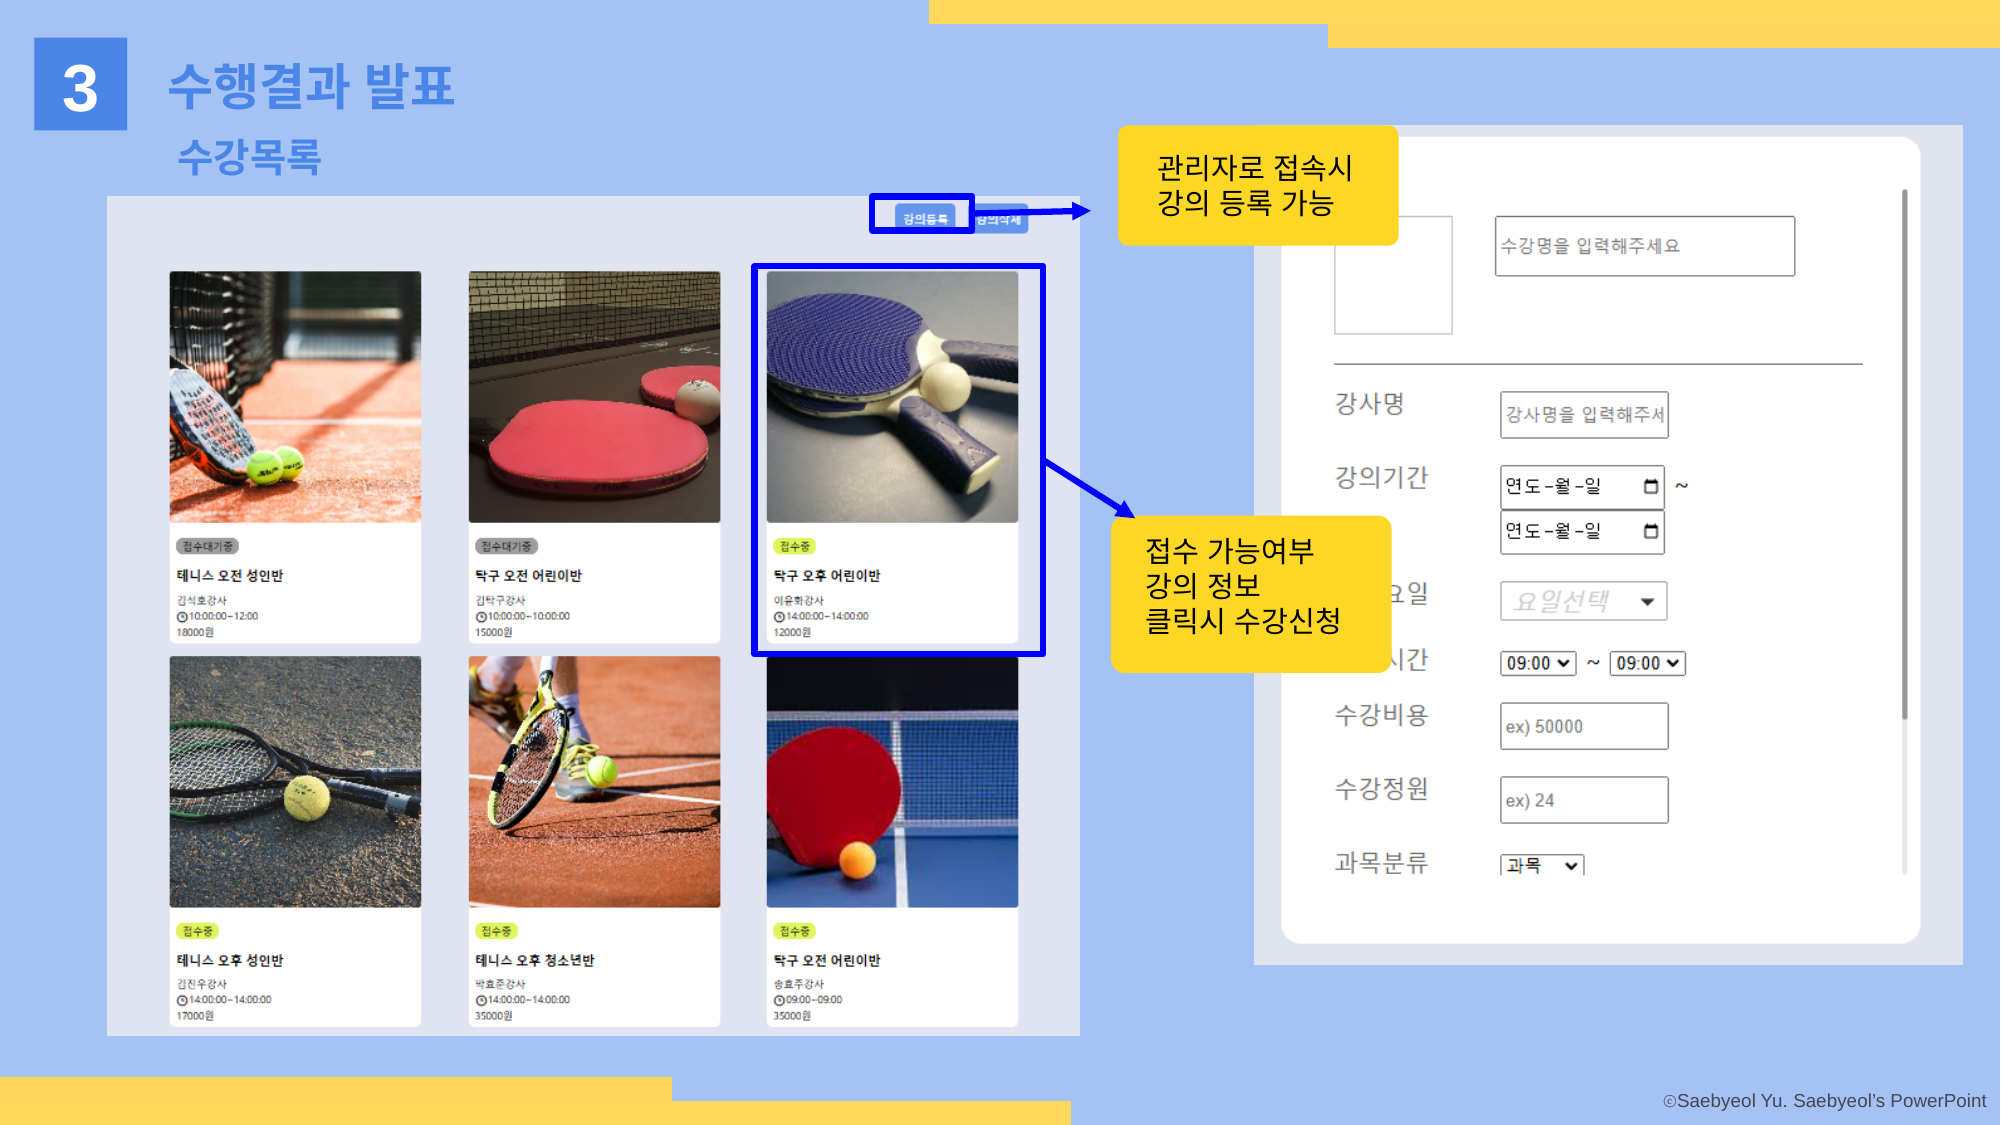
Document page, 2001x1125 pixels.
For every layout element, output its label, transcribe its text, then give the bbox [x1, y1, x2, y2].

text_box 수강목록 [162, 125, 1090, 188]
text_box [1118, 125, 1251, 246]
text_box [34, 37, 1081, 134]
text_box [0, 1077, 1071, 1125]
picture [107, 196, 1081, 1036]
picture [1253, 125, 1963, 965]
text_box 접수 가능여부 강의 정보 클릭시 수강신청 [1130, 518, 1248, 654]
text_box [929, 0, 2000, 48]
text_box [1043, 459, 1136, 519]
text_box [972, 210, 1092, 214]
text_box [1111, 526, 1248, 673]
text_box 관리자로 접속시 강의 등록 가능 [1142, 135, 1248, 235]
